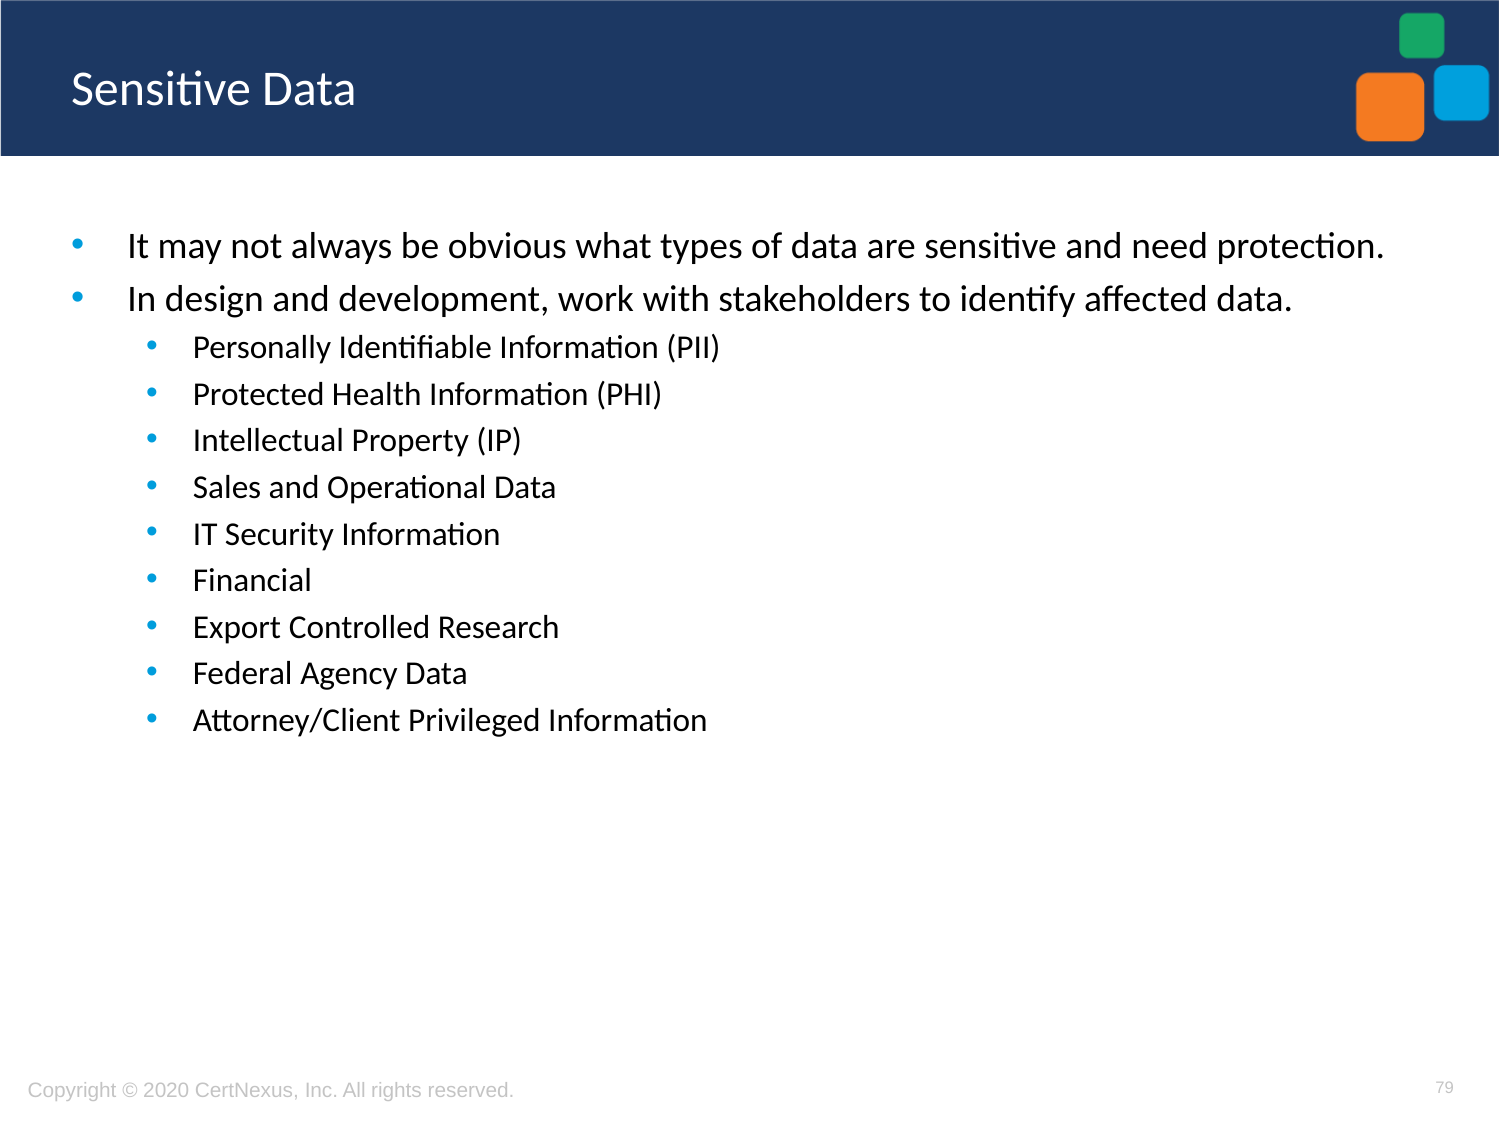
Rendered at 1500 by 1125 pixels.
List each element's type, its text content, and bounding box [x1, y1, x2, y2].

title Sensitive Data [56, 16, 1350, 155]
picture [0, 0, 1500, 156]
slide_number 79 [1118, 1057, 1469, 1118]
list It may not always be obvious what types of data are sensitive and need protection. In design and development, work with stakeholders to identify affected data. Personally Identifiable Information (PII) Protected Health Information (PHI) Intellectual Property (IP) Sales and Operational Data IT Security Information Financial Export Controlled Research Federal Agency Data Attorney/Client Privileged Information [56, 213, 1444, 1021]
